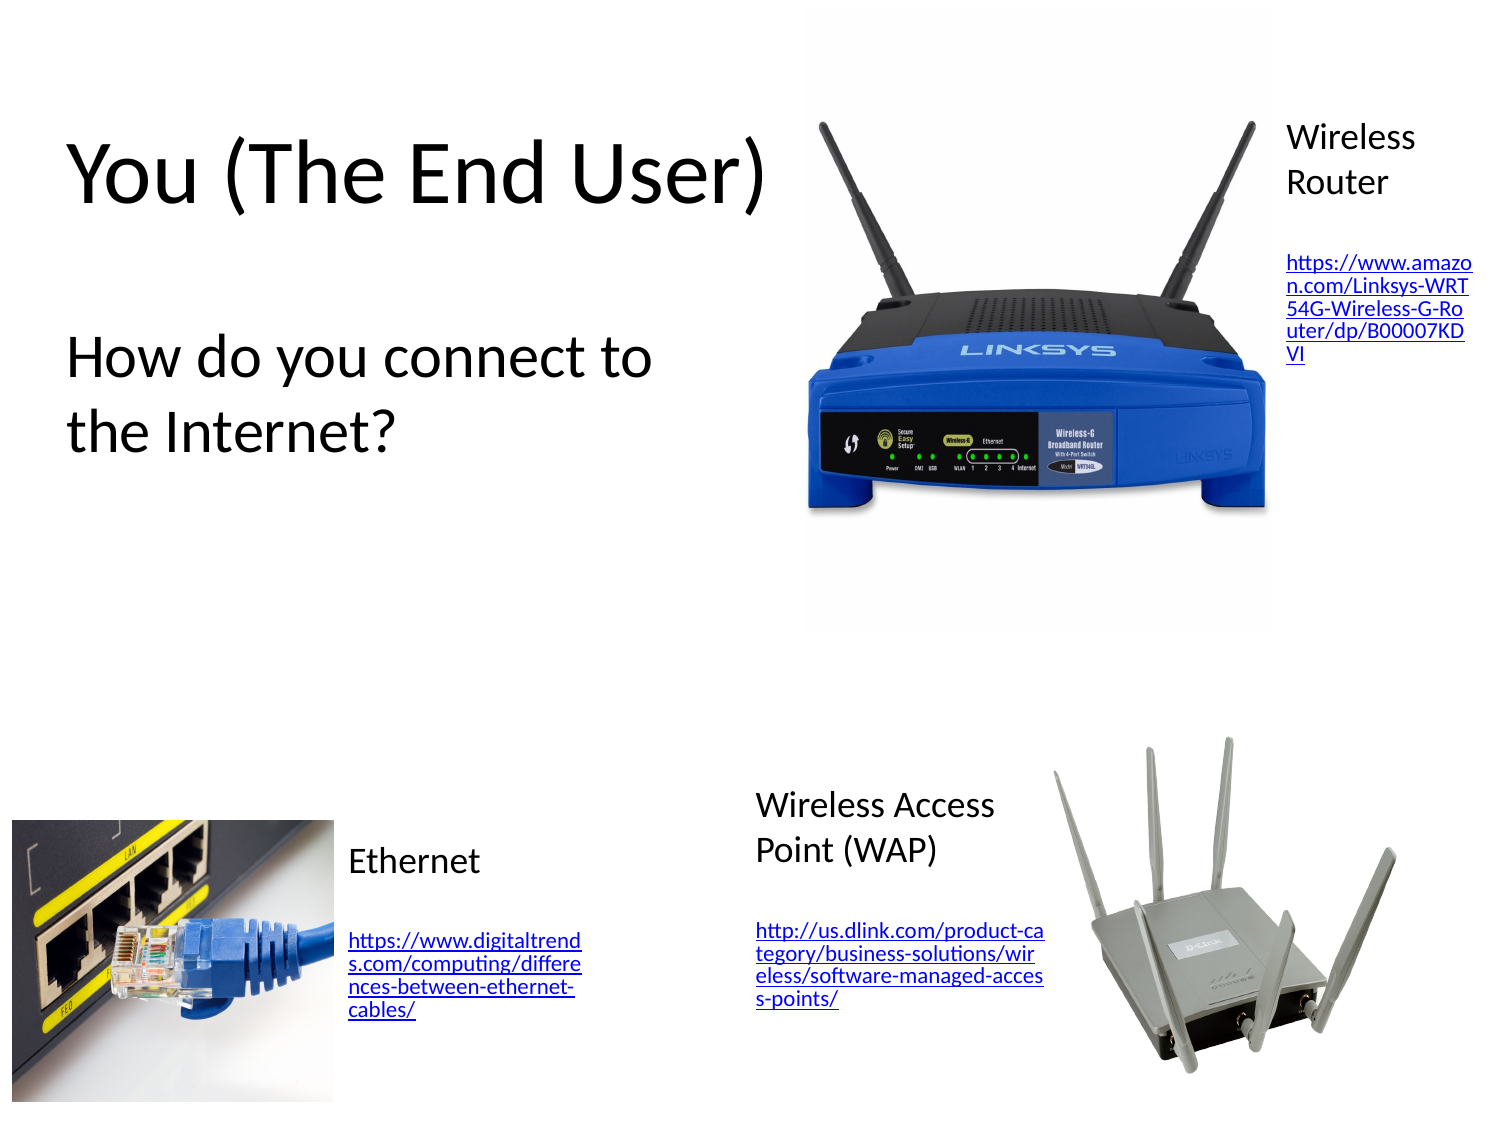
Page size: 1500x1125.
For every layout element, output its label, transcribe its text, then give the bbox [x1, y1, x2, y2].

list How do you connect to the Internet? [51, 299, 741, 665]
text_box Wireless Router https://www.amazon.com/Linksys-WRT54G-Wireless-G-Router/dp/B00007KDVI [1276, 97, 1488, 518]
picture [12, 820, 334, 1102]
text_box Wireless Access Point (WAP) http://us.dlink.com/product-category/business-solutions/wireless/software-managed-access-points/ [740, 765, 959, 1047]
title You (The End User) [51, 97, 800, 223]
picture [964, 709, 1488, 1103]
picture [805, 9, 1272, 631]
text_box Ethernet https://www.digitaltrends.com/computing/differences-between-ethernet-cables/ [334, 820, 599, 1050]
